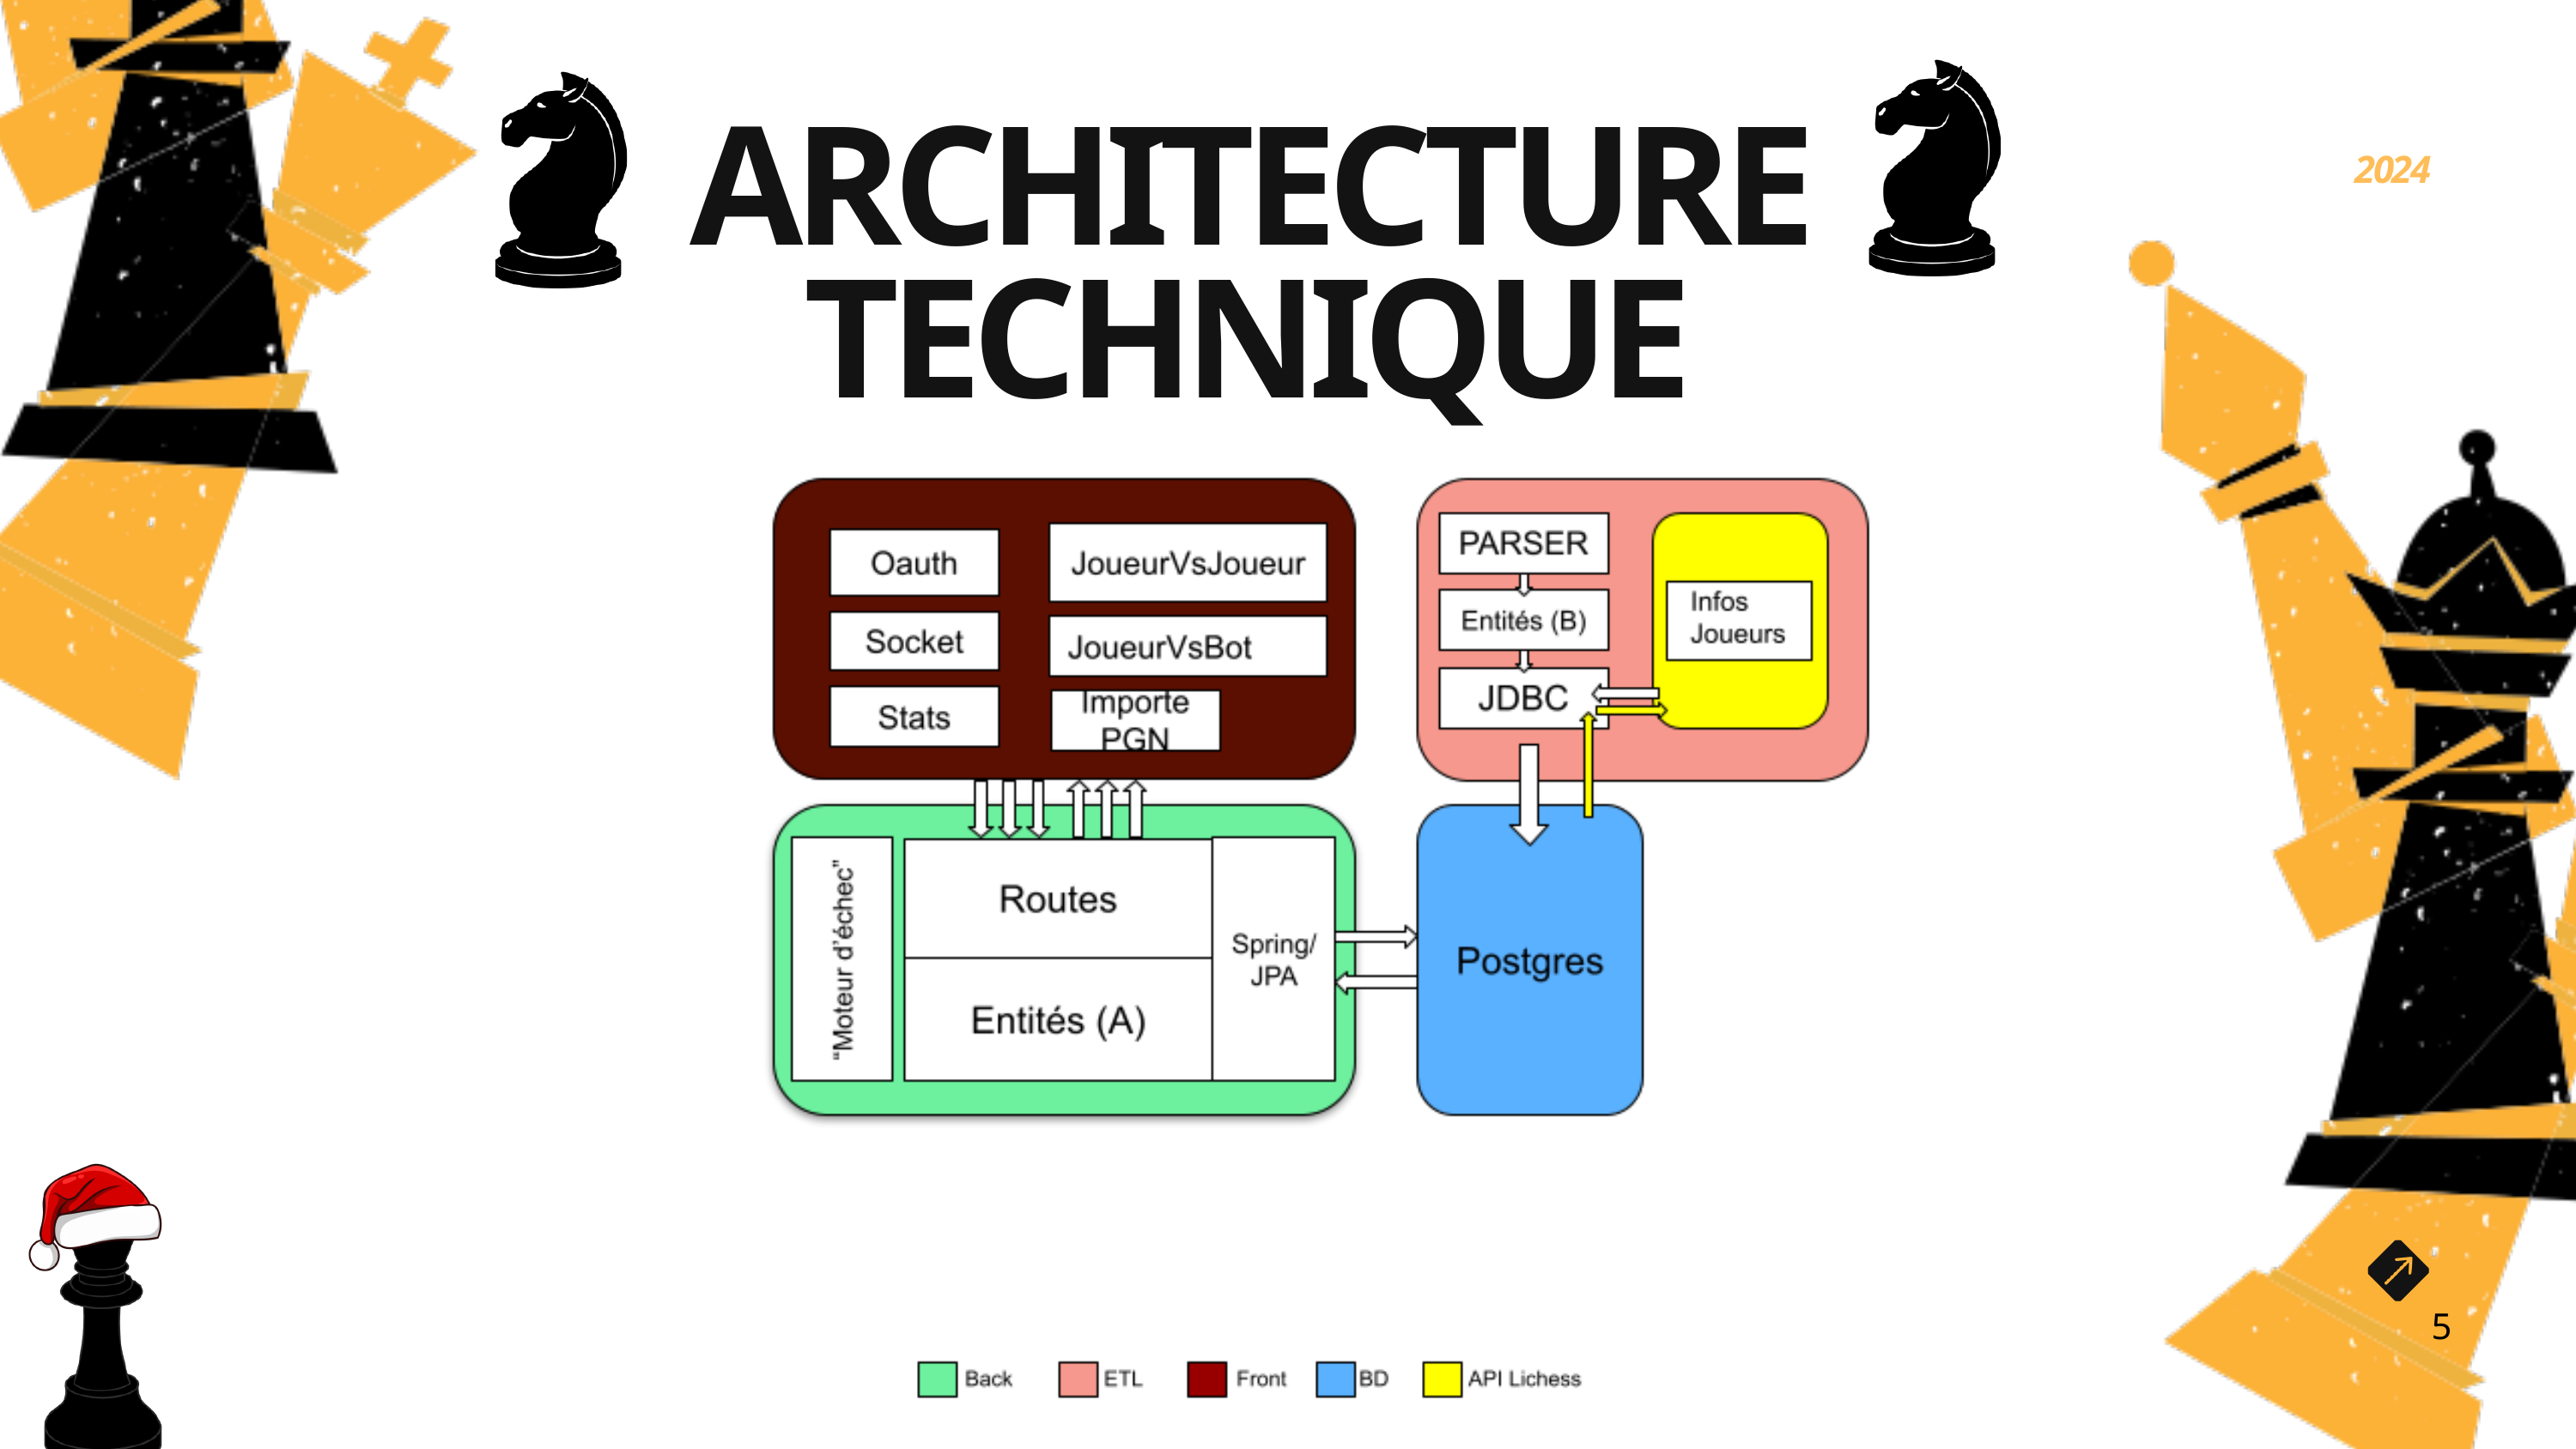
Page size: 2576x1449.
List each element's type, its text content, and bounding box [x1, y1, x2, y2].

text_box 2024 [2293, 137, 2432, 191]
text_box [44, 1271, 162, 1449]
text_box [283, 266, 2214, 1449]
text_box [2128, 239, 2576, 1449]
text_box [495, 70, 628, 266]
text_box [0, 0, 480, 780]
text_box [28, 1163, 162, 1271]
text_box [2365, 1237, 2432, 1304]
text_box [1868, 58, 2002, 266]
text_box ARCHITECTURE TECHNIQUE [627, 124, 1869, 431]
text_box 5 [2431, 1296, 2452, 1348]
